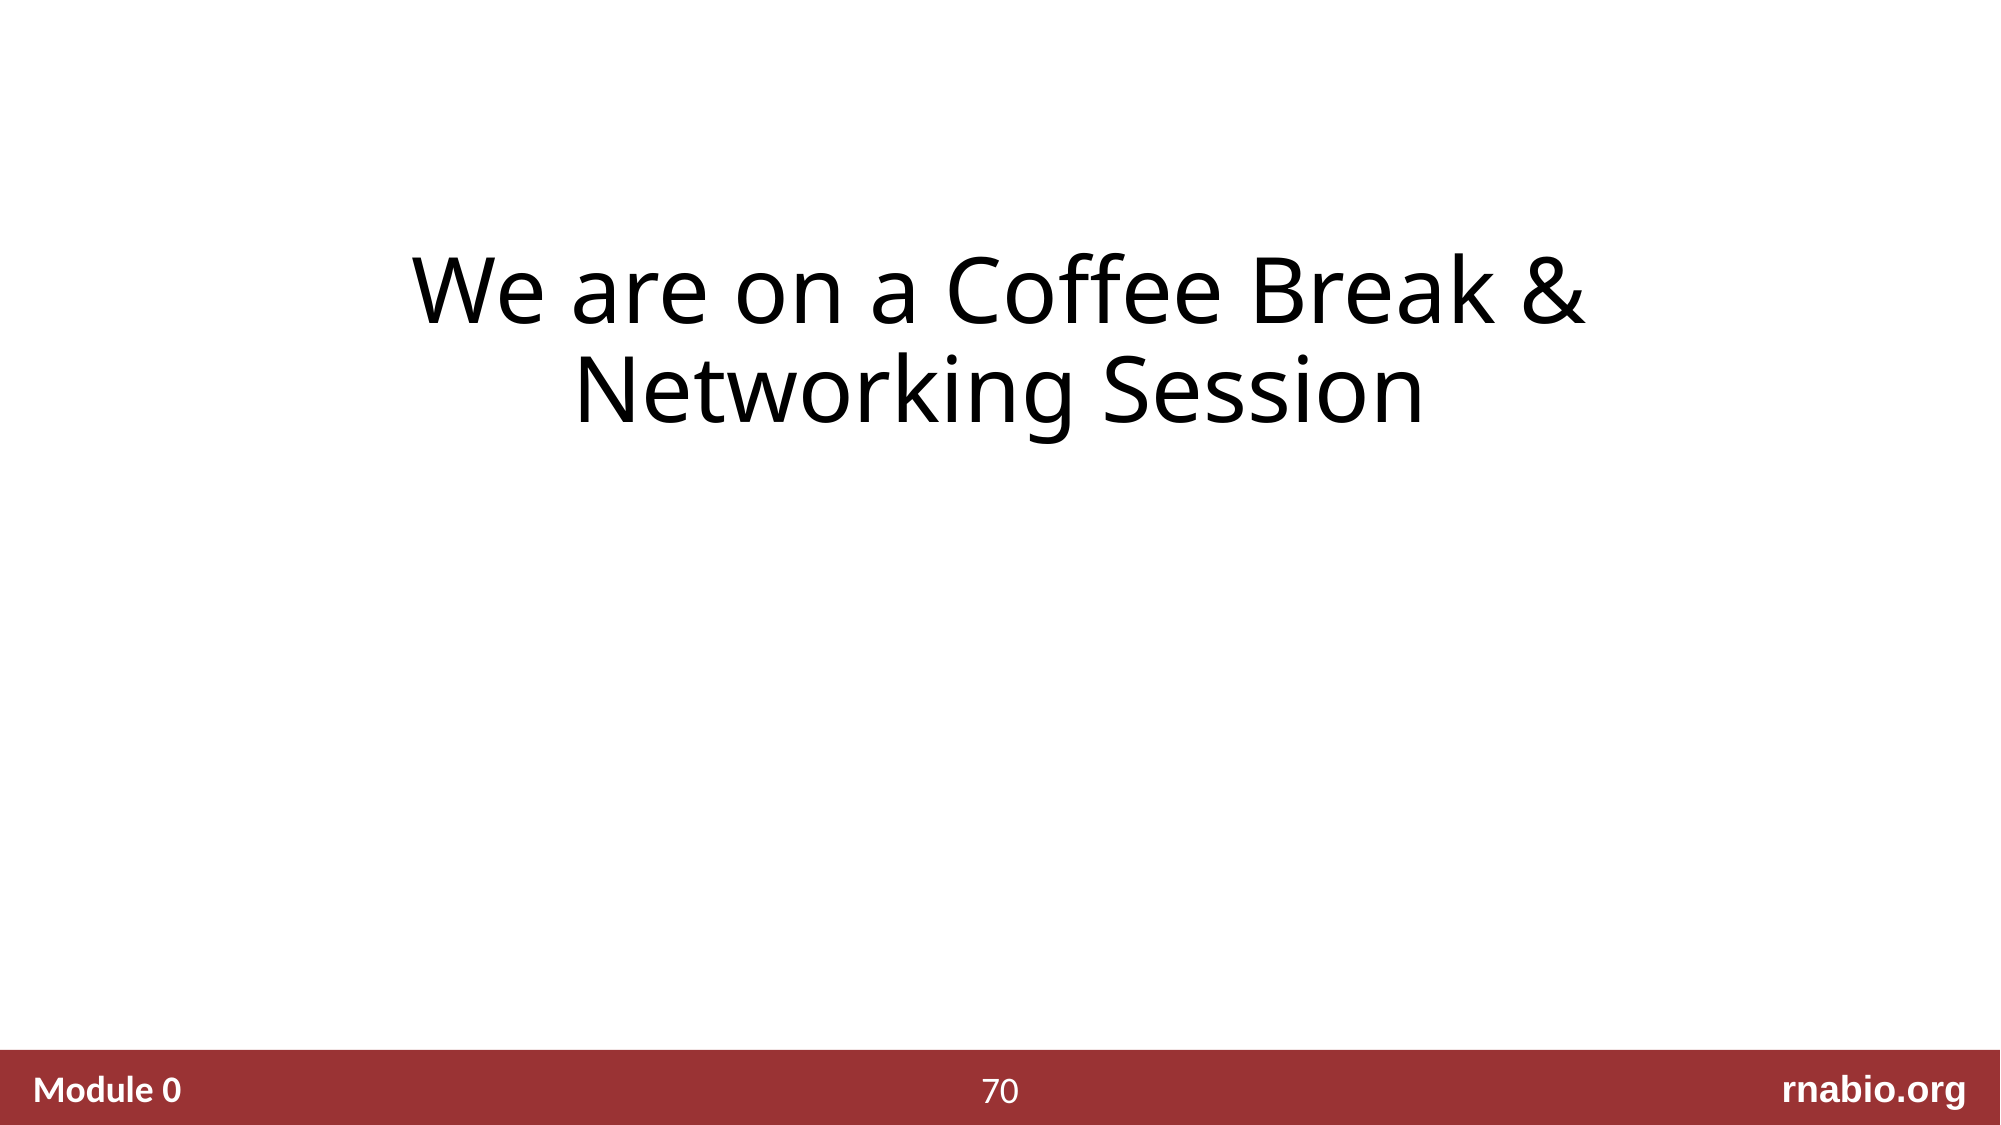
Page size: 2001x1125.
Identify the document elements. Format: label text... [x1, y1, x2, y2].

title We are on a Coffee Break & Networking Session [137, 59, 1863, 627]
